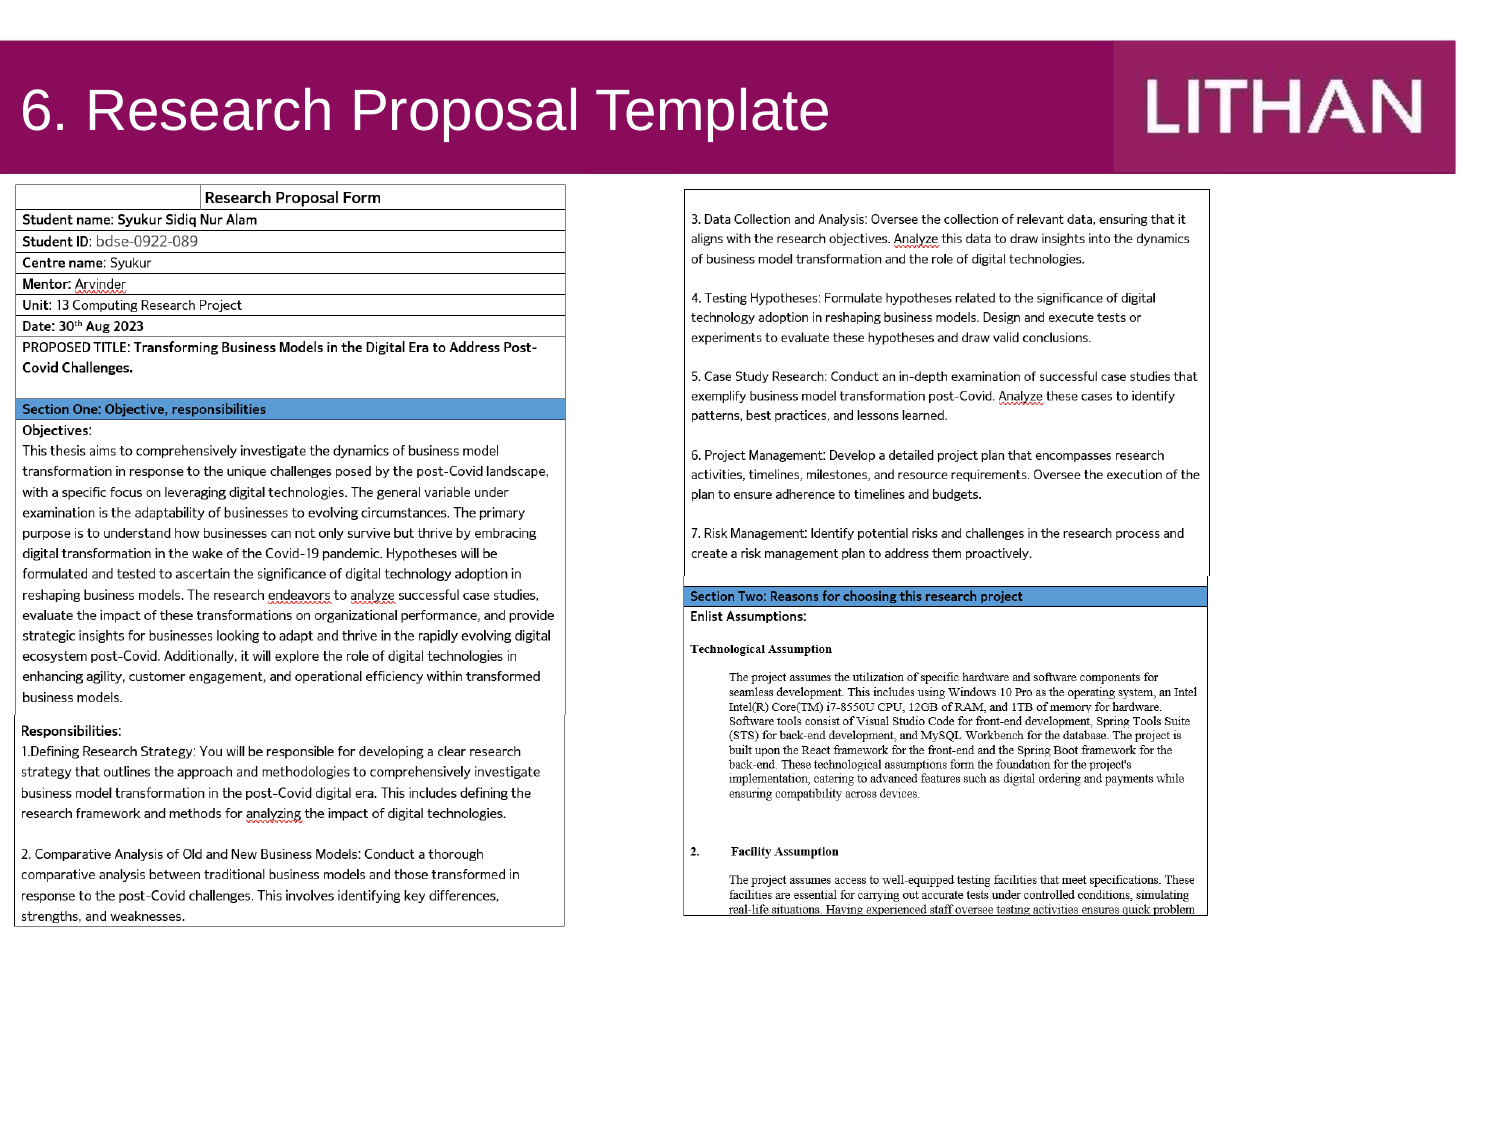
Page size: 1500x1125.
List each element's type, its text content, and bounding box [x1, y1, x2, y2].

picture [0, 37, 1457, 937]
title 6. Research Proposal Template [18, 70, 1050, 261]
